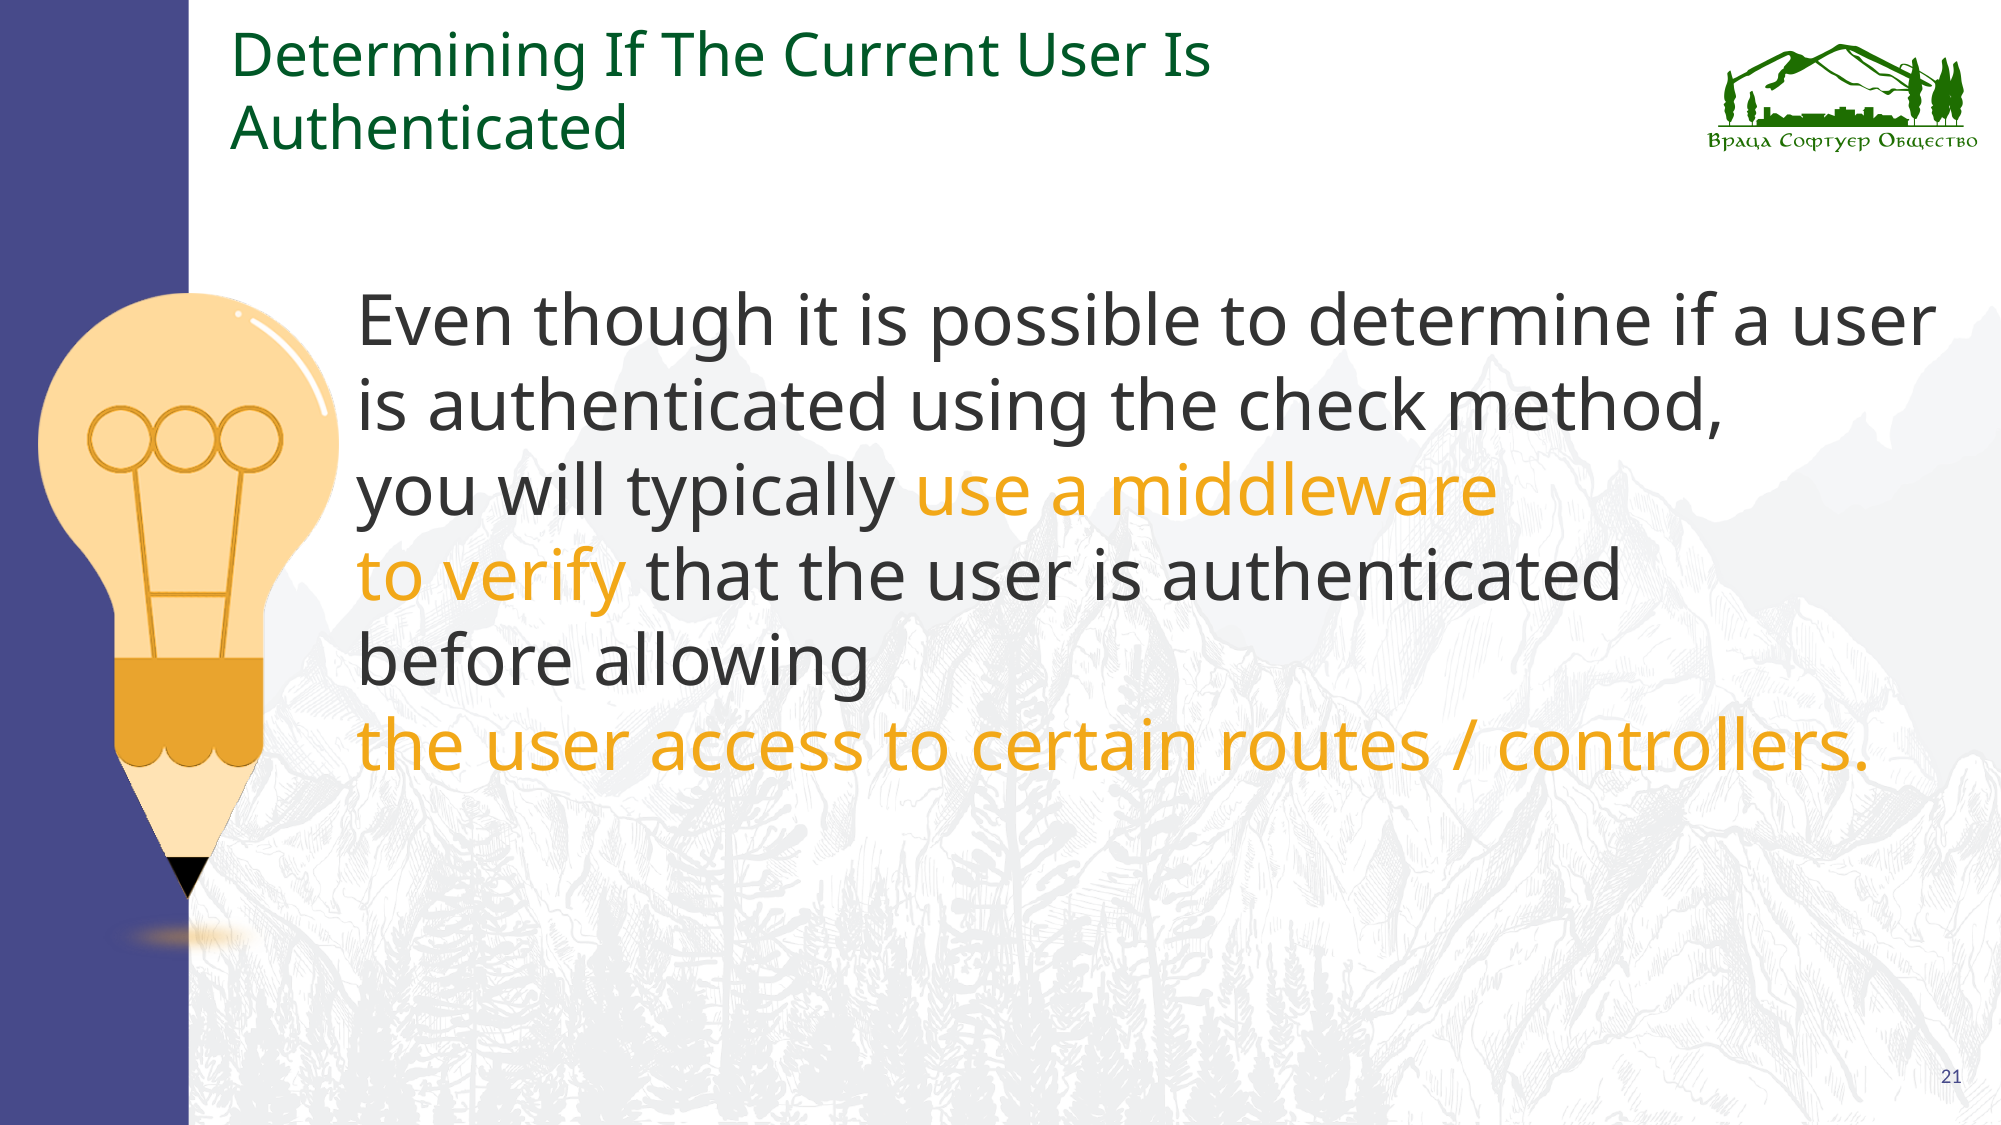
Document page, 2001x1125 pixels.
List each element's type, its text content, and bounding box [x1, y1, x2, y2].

title Determining If The Current User Is Authenticated [212, 16, 1591, 162]
slide_number 21 [1897, 1049, 1968, 1101]
picture [38, 293, 338, 961]
list Even though it is possible to determine if a user is authenticated using the check method, you will typically use a middleware to verify that the user is authenticated before allowing the user access to certain routes / controllers. [338, 183, 1968, 1050]
picture [1703, 19, 1981, 165]
